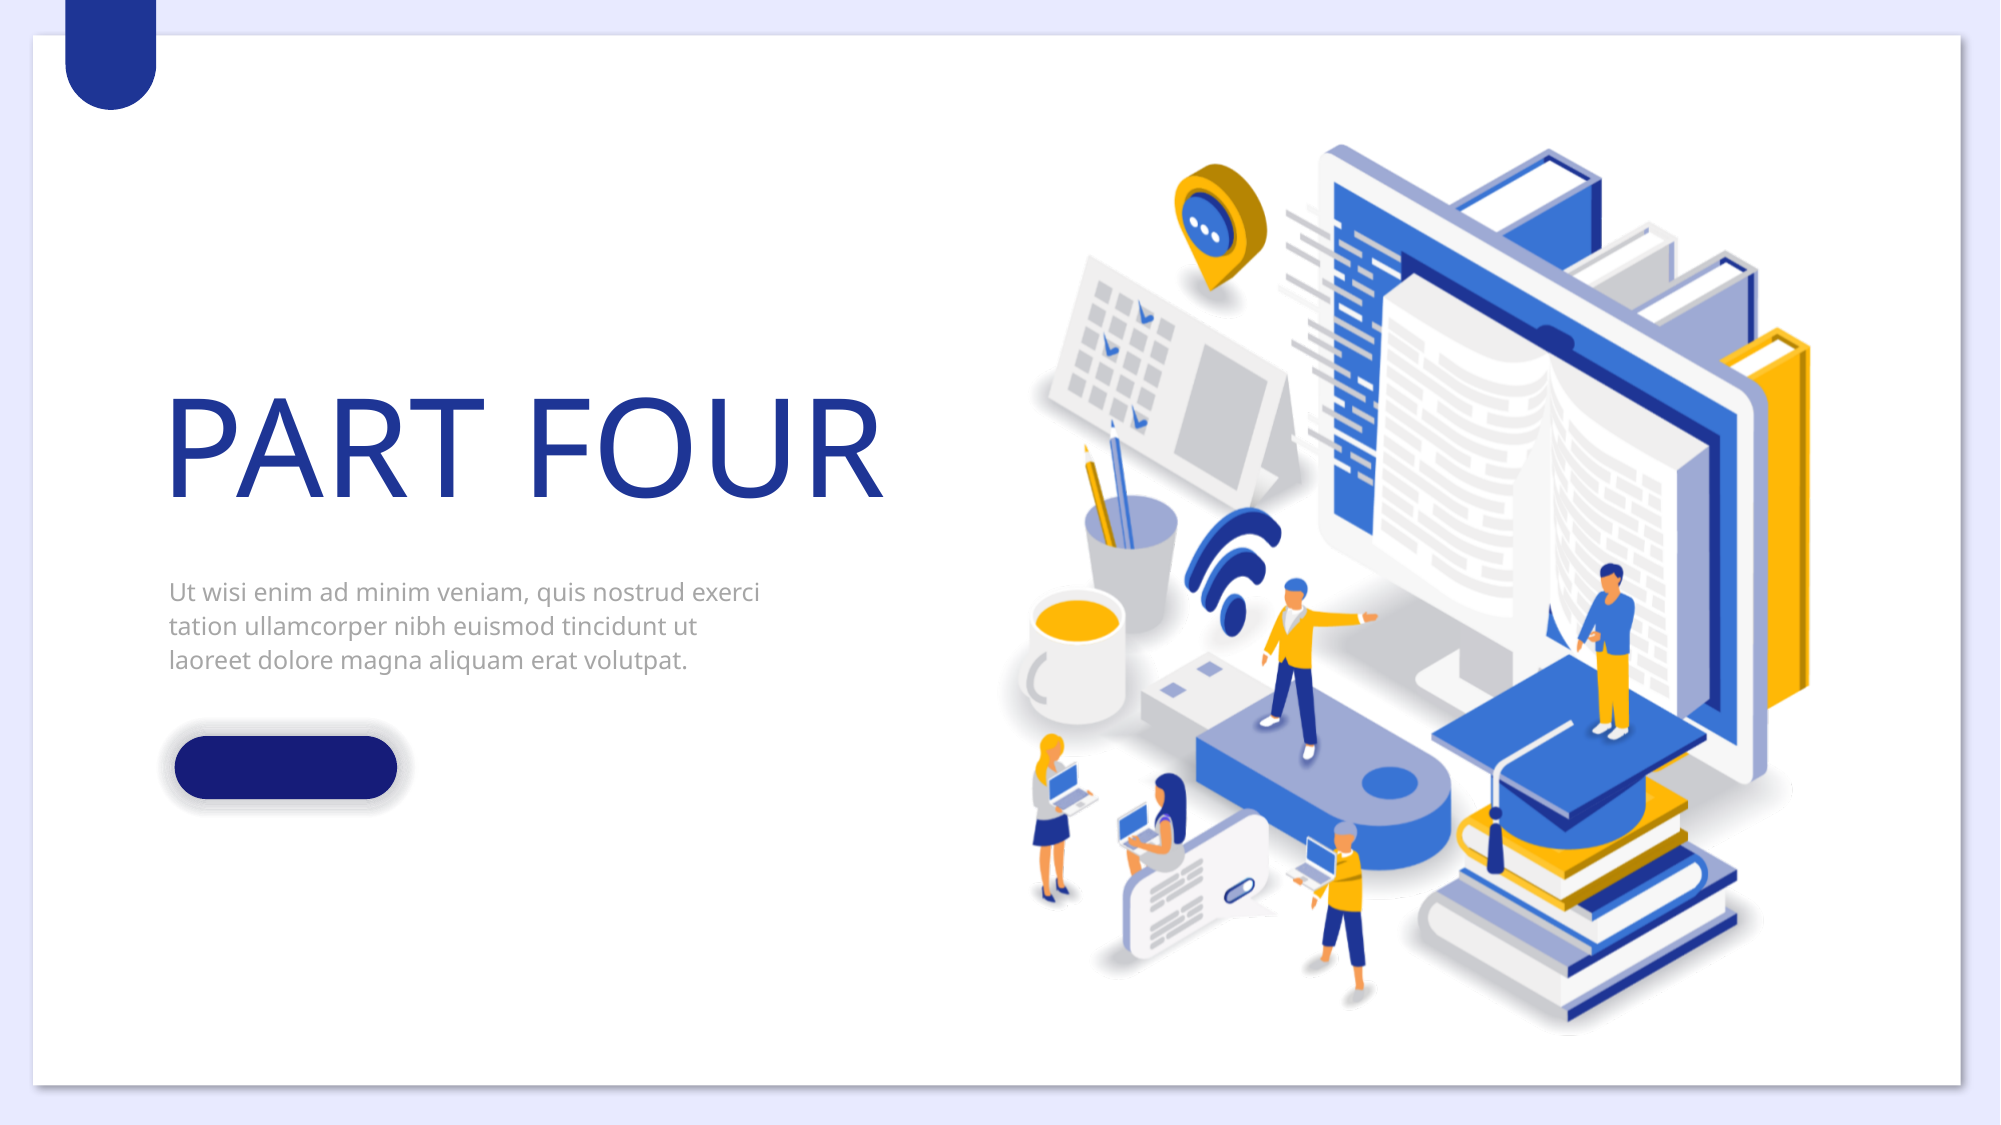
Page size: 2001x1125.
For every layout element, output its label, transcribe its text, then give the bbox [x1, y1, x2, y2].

picture [892, 132, 2000, 1125]
text_box [64, 0, 158, 111]
text_box [32, 34, 1962, 1087]
text_box Ut wisi enim ad minim veniam, quis nostrud exerci tation ullamcorper nibh euismod tincidunt ut laoreet dolore magna aliquam erat volutpat. [154, 564, 786, 691]
text_box PART FOUR [145, 352, 892, 533]
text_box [156, 717, 417, 818]
